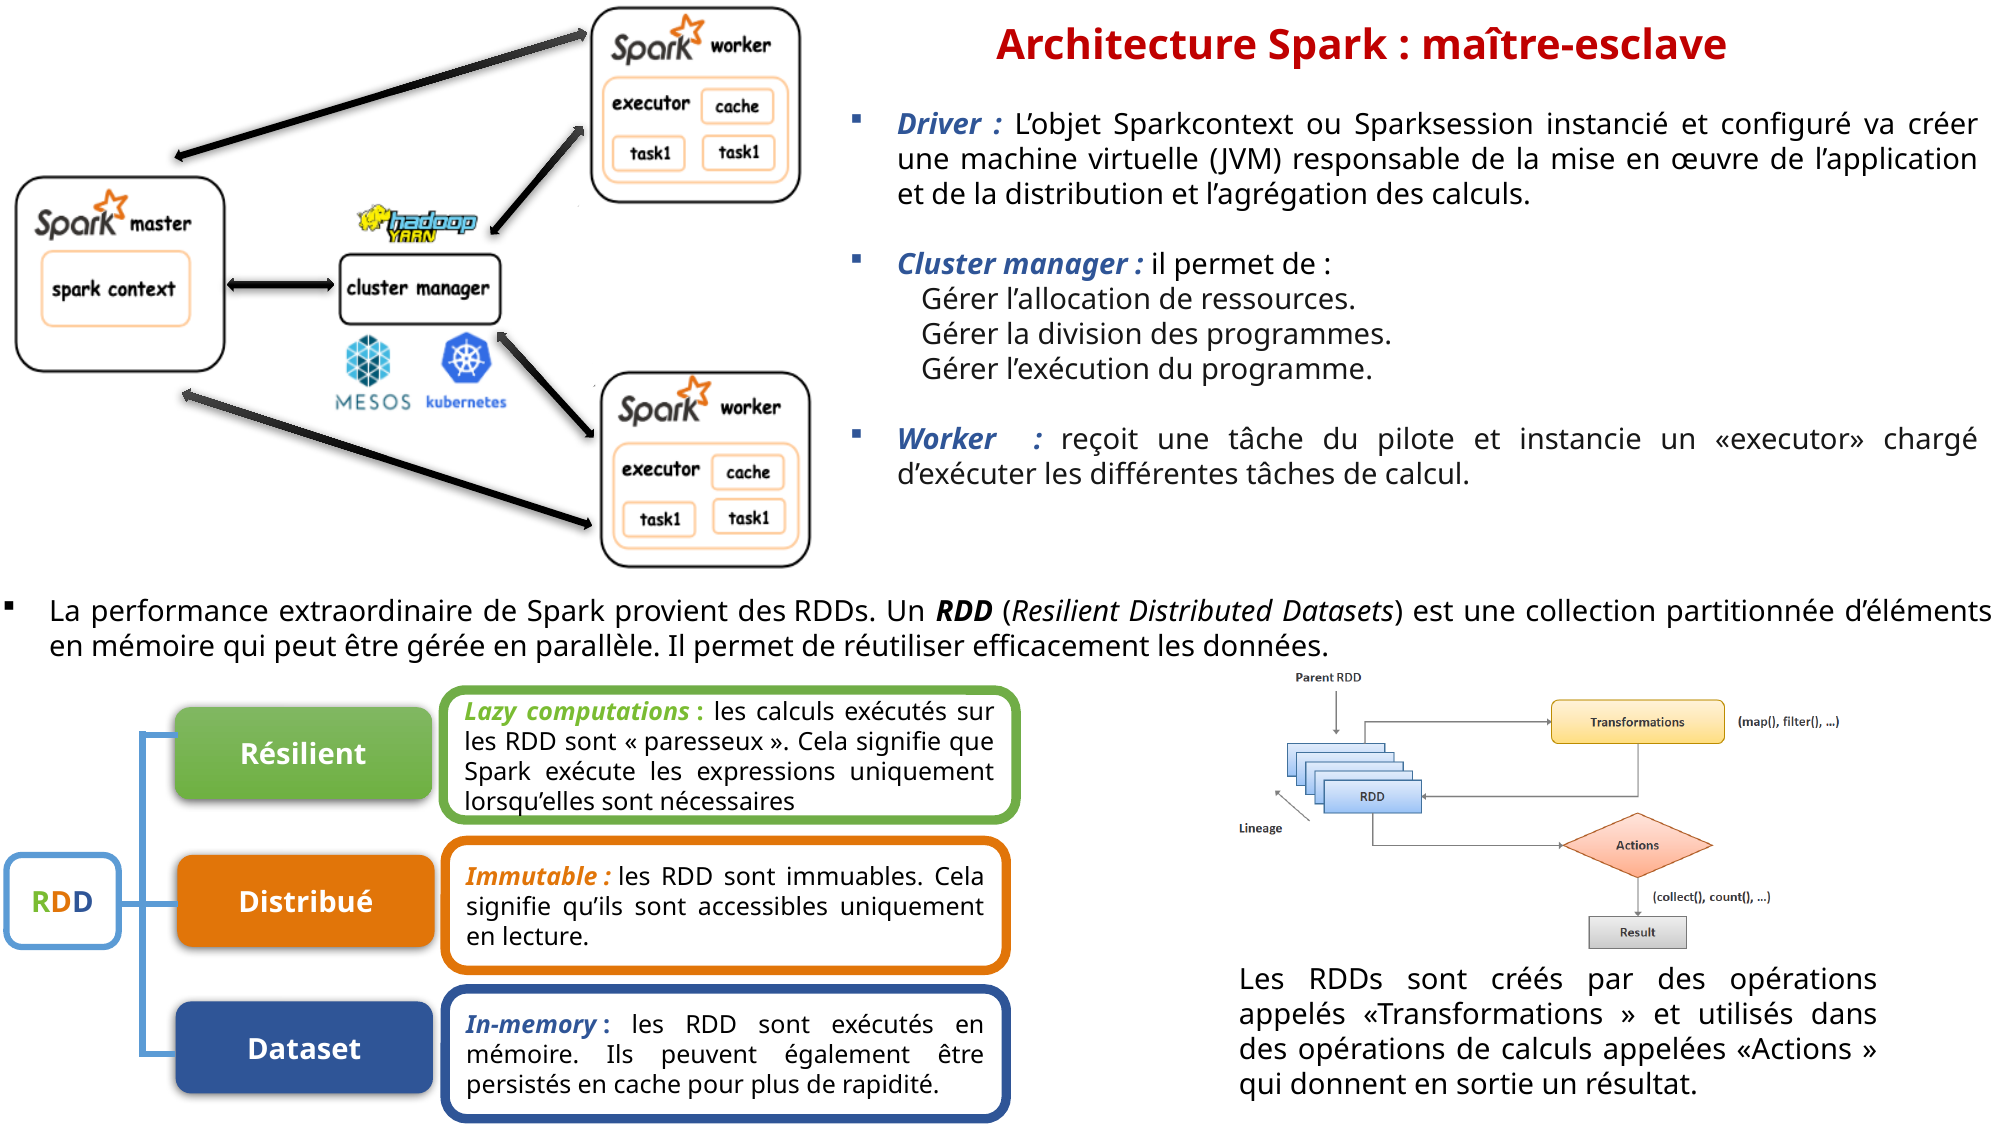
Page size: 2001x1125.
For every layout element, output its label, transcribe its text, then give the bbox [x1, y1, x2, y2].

picture [1229, 666, 1858, 949]
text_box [6, 690, 1017, 1119]
text_box Driver : L’objet Sparkcontext ou Sparksession instancié et configuré va créer une machine virtuelle (JVM) responsable de la mise en œuvre de l’application et de la distribution et l’agrégation des calculs. Cluster manager : il permet de : Gérer l’allocation de ressources. Gérer la division des programmes. Gérer l’exécution du programme. Worker : reçoit une tâche du pilote et instancie un «executor» chargé d’exécuter les différentes tâches de calcul. [835, 98, 1994, 533]
text_box Les RDDs sont créés par des opérations appelés «Transformations » et utilisés dans des opérations de calculs appelées «Actions » qui donnent en sortie un résultat. [1224, 953, 1893, 1108]
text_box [0, 0, 830, 578]
text_box La performance extraordinaire de Spark provient des RDDs. Un RDD (Resilient Distributed Datasets) est une collection partitionnée d’éléments en mémoire qui peut être gérée en parallèle. Il permet de réutiliser efficacement les données. [0, 584, 2000, 670]
text_box Architecture Spark : maître-esclave [981, 10, 1942, 76]
